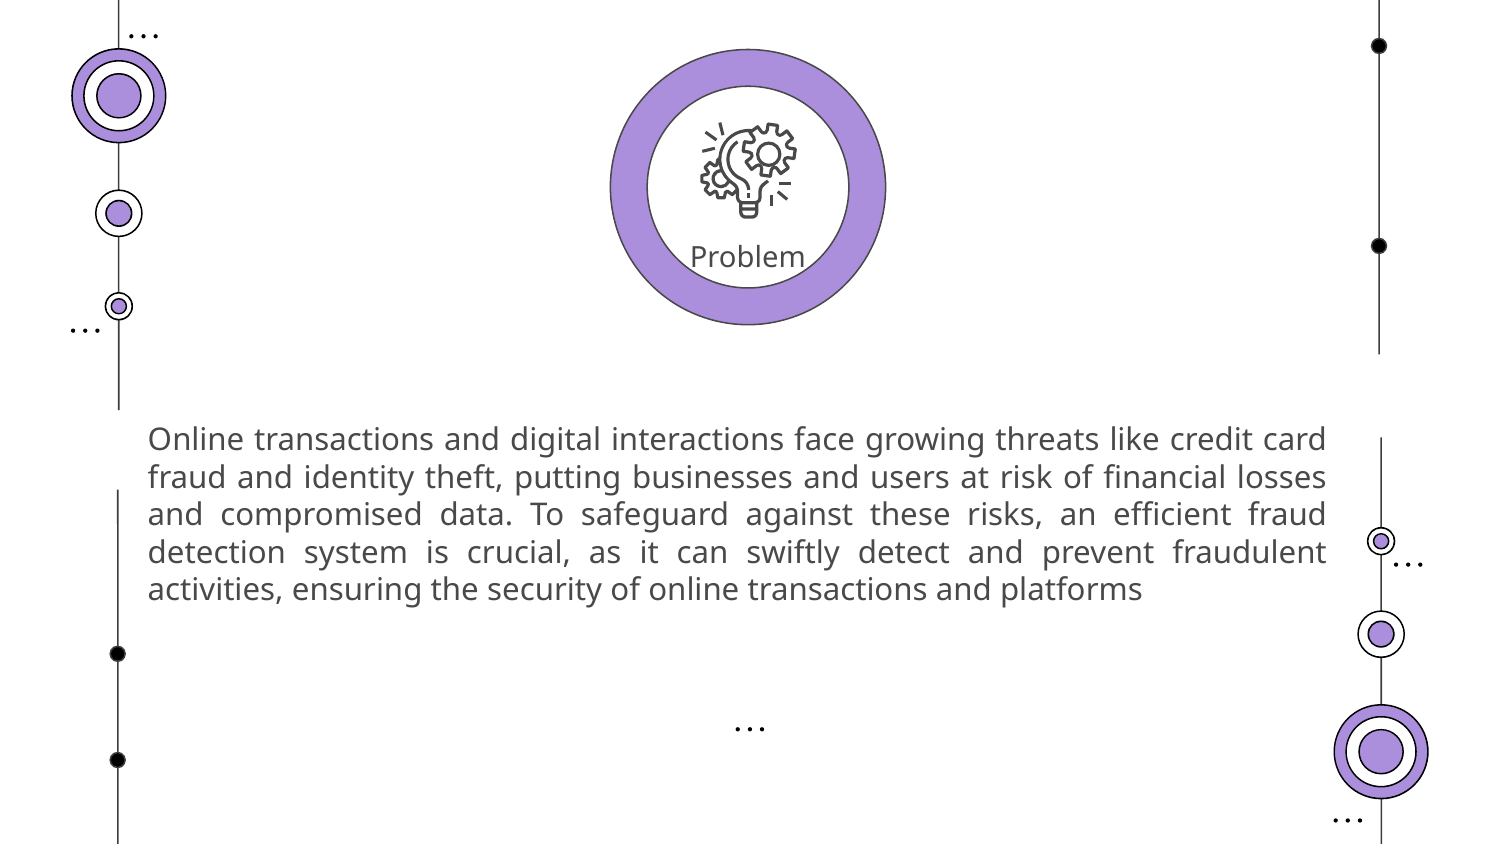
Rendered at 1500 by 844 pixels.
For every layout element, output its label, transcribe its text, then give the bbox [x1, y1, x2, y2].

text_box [610, 49, 886, 325]
subtitle Online transactions and digital interactions face growing threats like credit card fraud and identity theft, putting businesses and users at risk of financial losses and compromised data. To safeguard against these risks, an efficient fraud detection system is crucial, as it can swiftly detect and prevent fraudulent activities, ensuring the security of online transactions and platforms [147, 404, 1329, 738]
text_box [700, 121, 798, 219]
